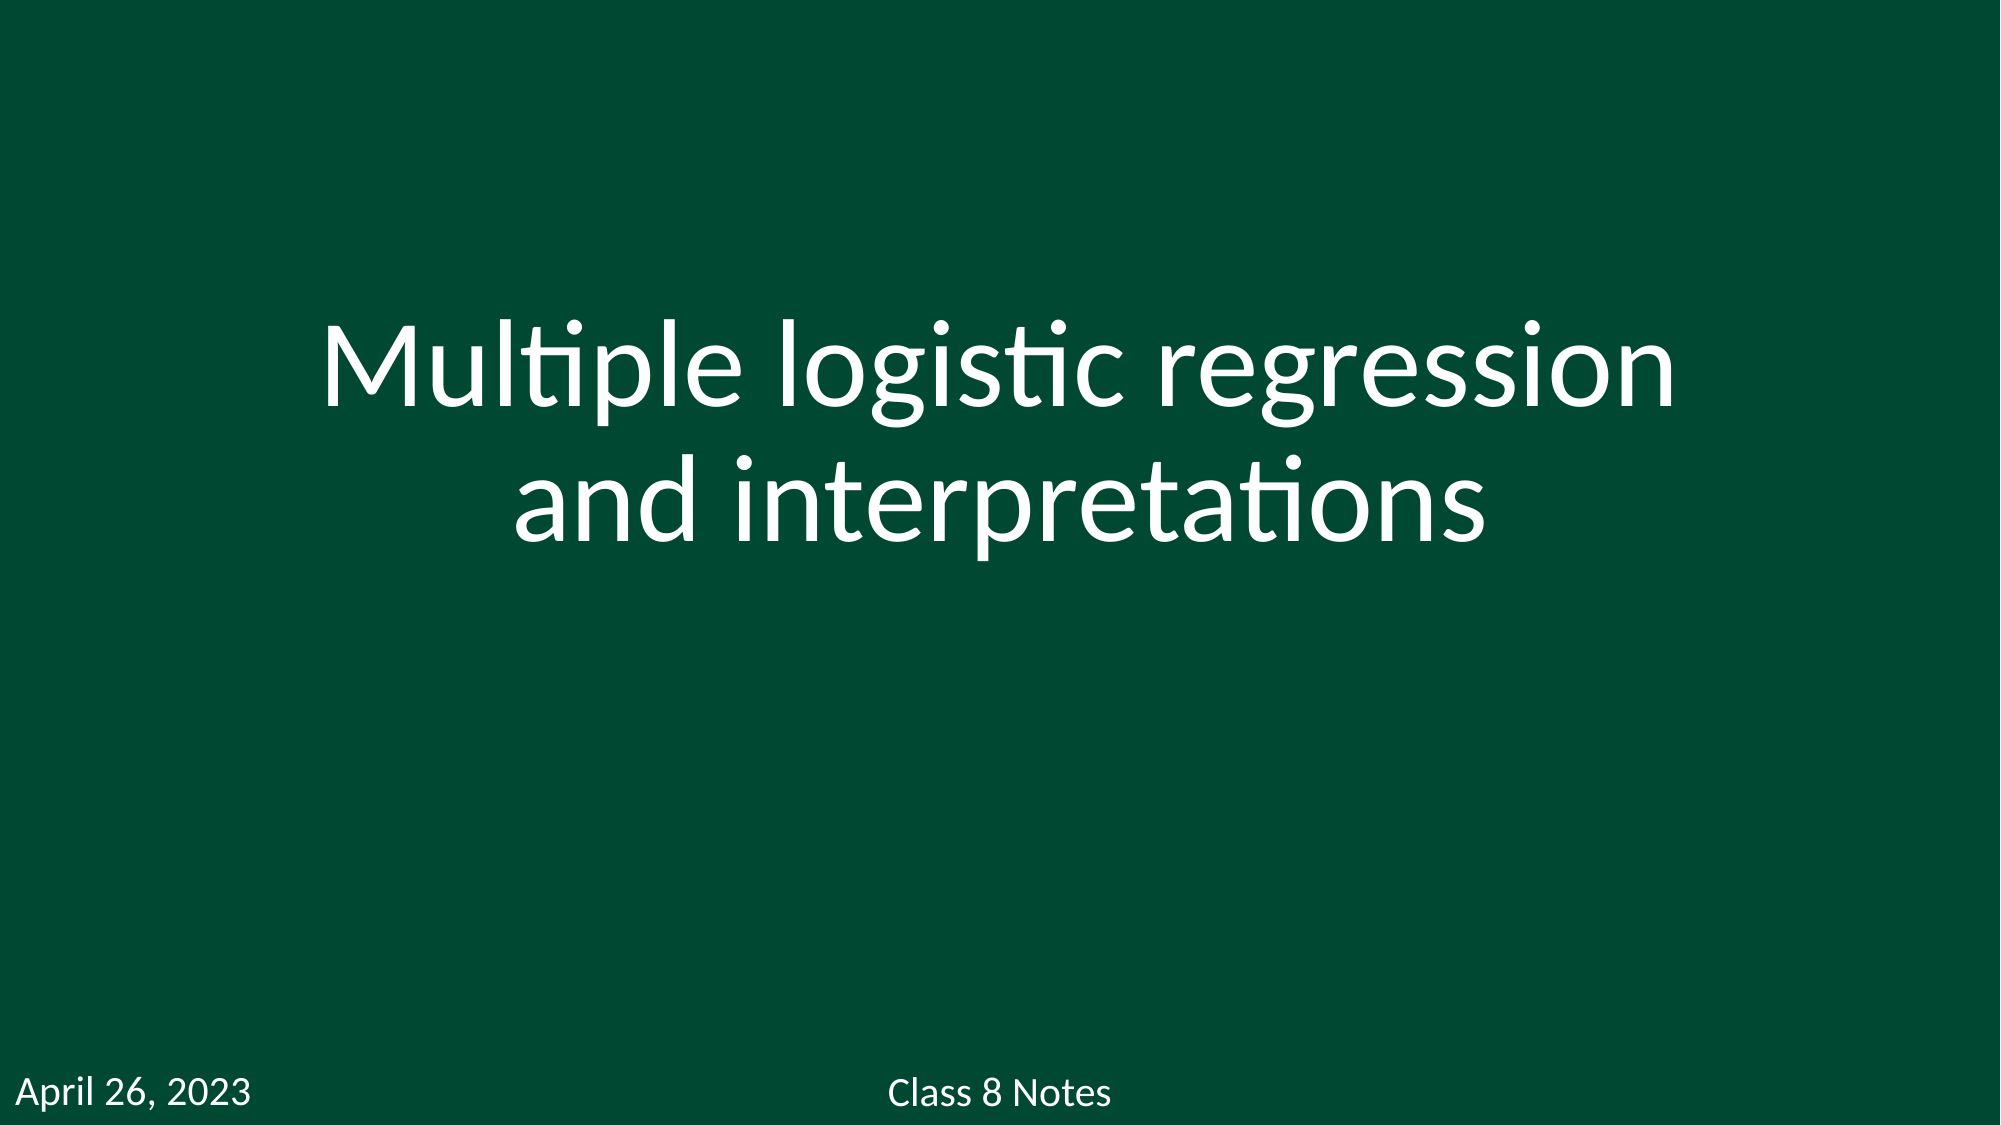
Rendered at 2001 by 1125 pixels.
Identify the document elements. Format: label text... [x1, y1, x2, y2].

footer Class 8 Notes [662, 1071, 1338, 1109]
title Multiple logistic regression and interpretations [249, 184, 1750, 576]
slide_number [0, 1071, 450, 1107]
